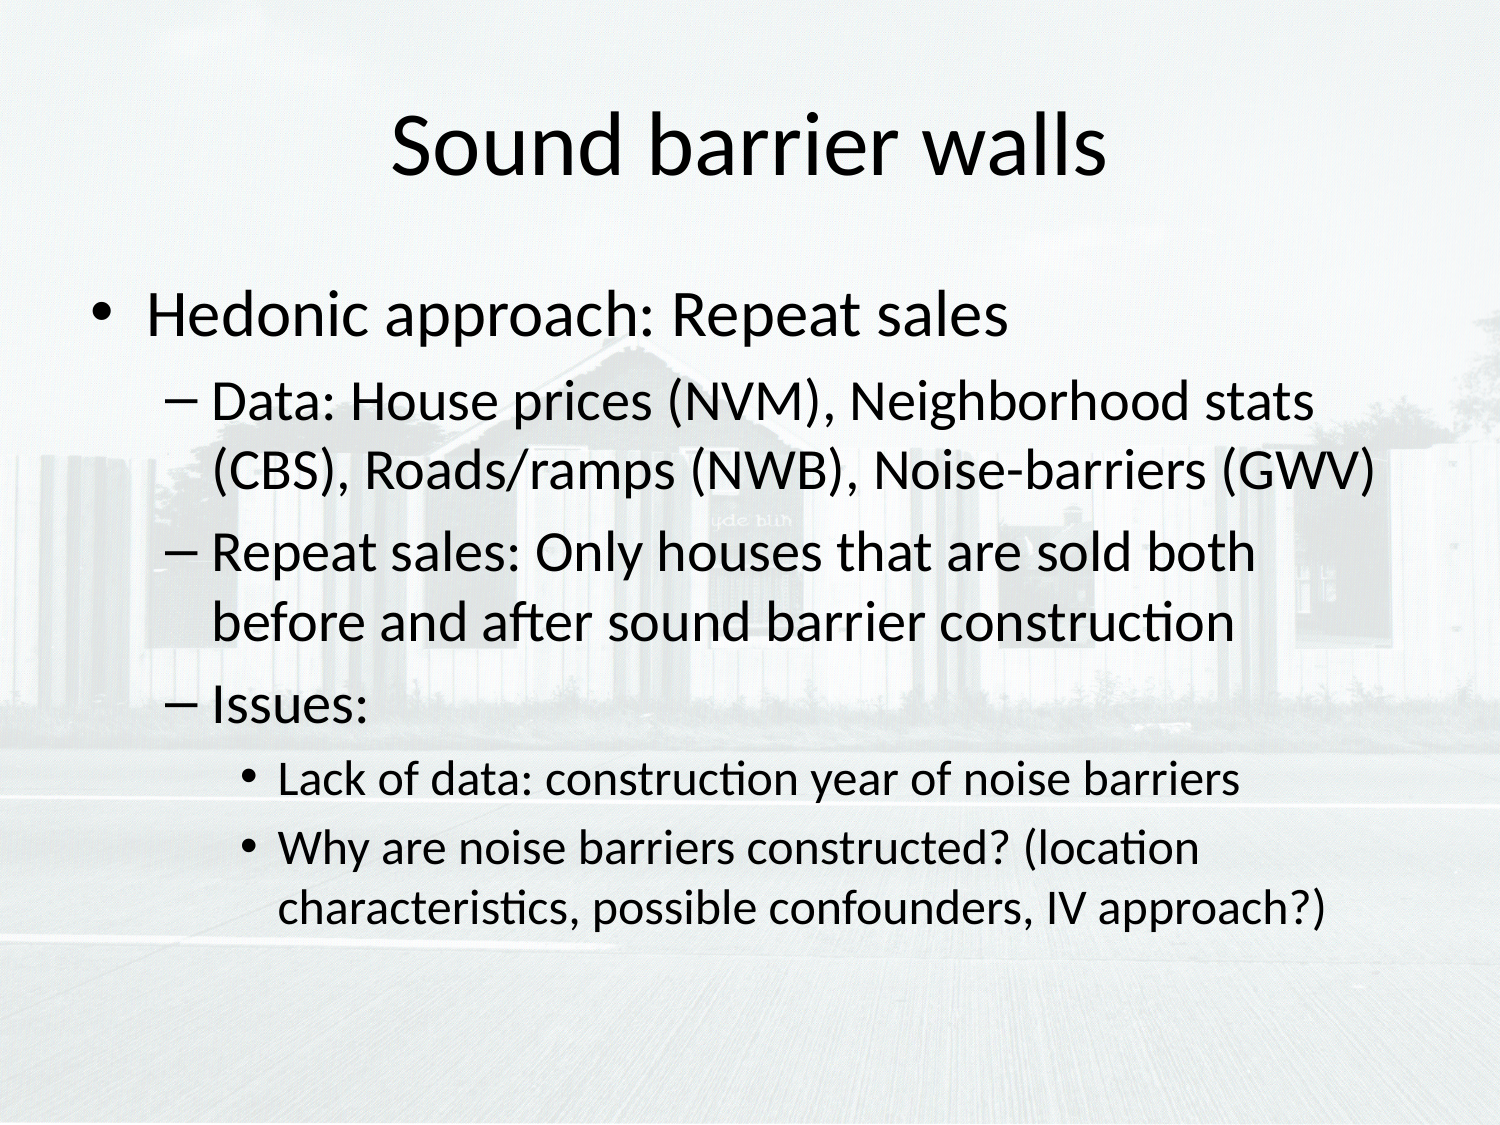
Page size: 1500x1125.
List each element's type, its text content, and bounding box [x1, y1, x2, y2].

title Sound barrier walls [75, 45, 1425, 233]
list Hedonic approach: Repeat sales Data: House prices (NVM), Neighborhood stats (CBS), Roads/ramps (NWB), Noise-barriers (GWV) Repeat sales: Only houses that are sold both before and after sound barrier construction Issues: Lack of data: construction year of noise barriers Why are noise barriers constructed? (location characteristics, possible confounders, IV approach?) [75, 262, 1425, 1005]
